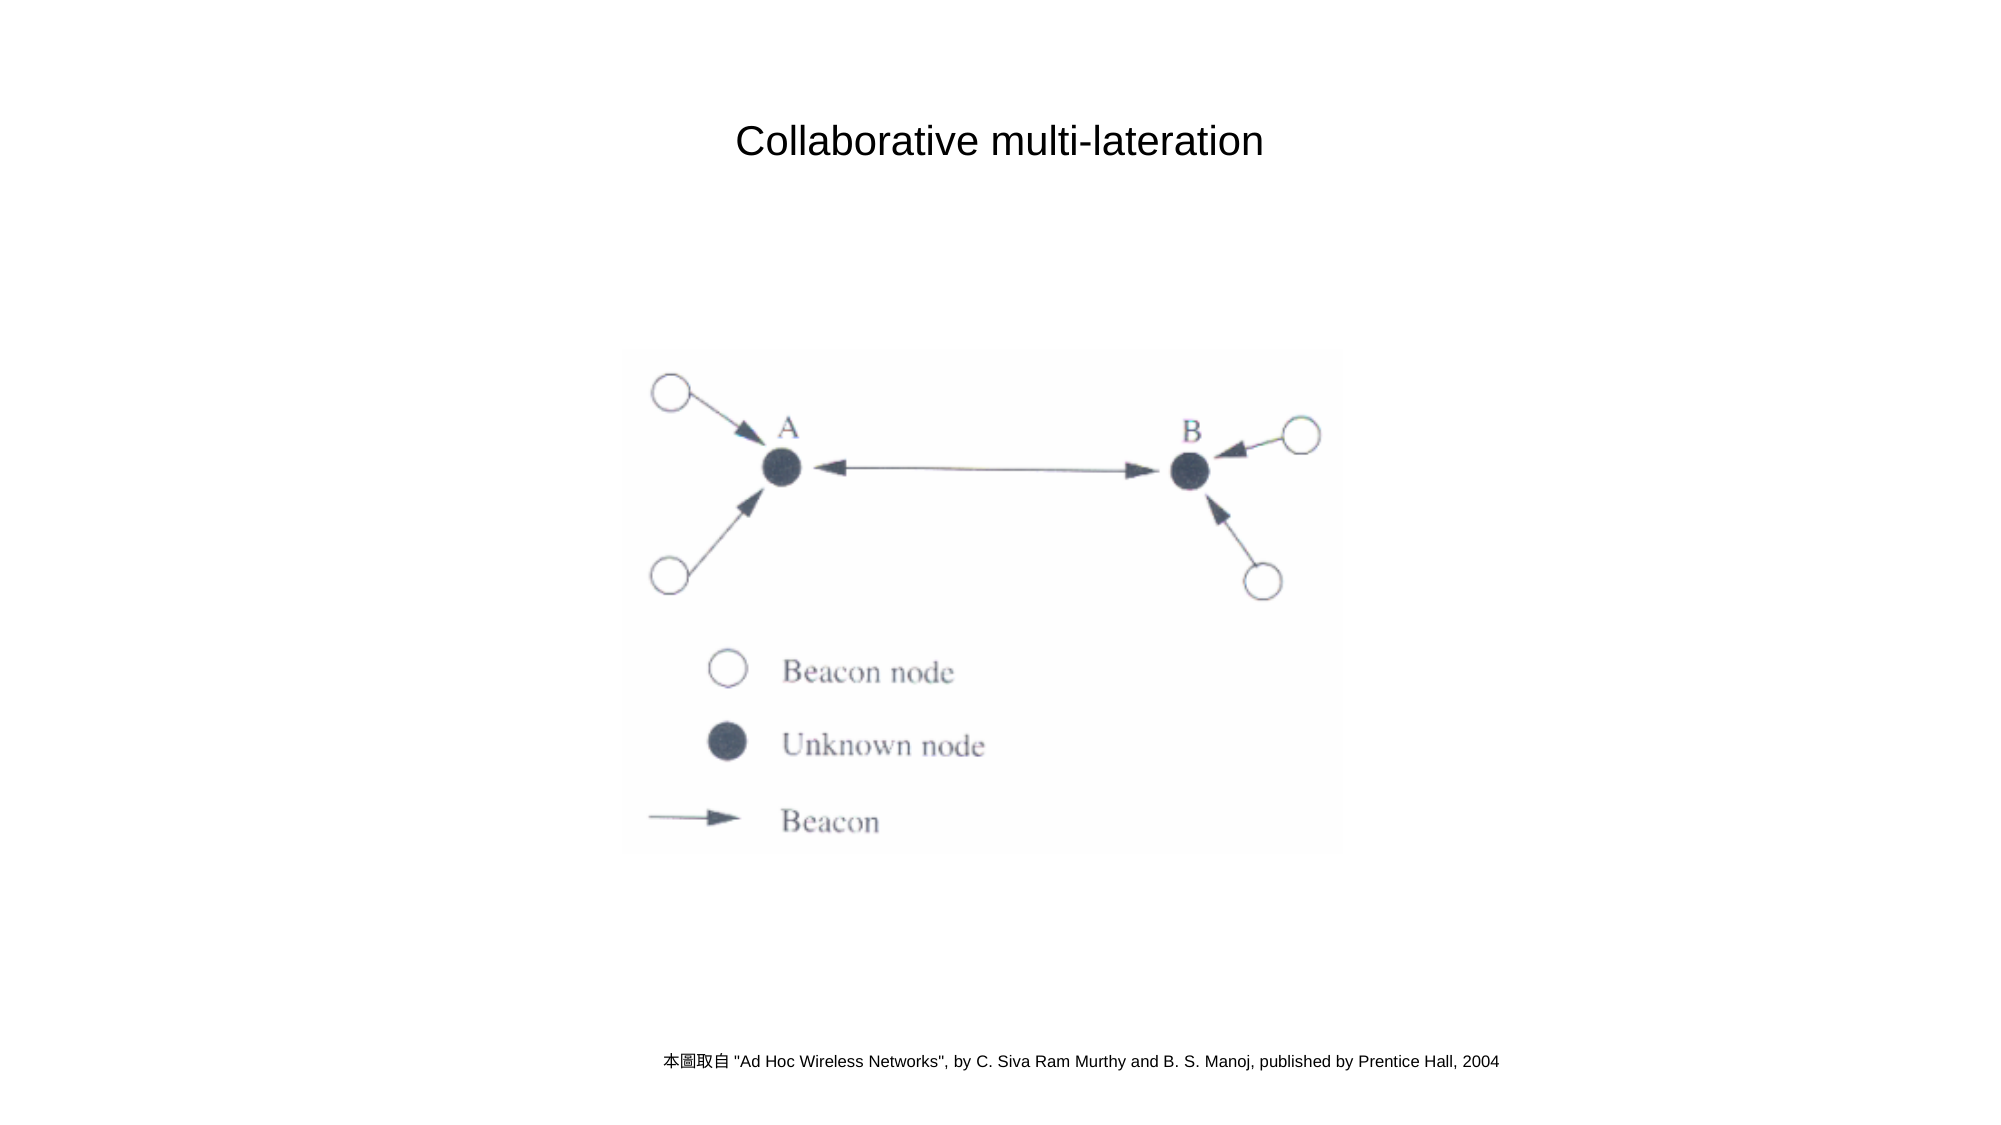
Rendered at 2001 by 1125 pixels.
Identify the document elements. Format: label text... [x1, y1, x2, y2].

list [621, 349, 1343, 854]
footer 本圖取自"Ad Hoc Wireless Networks", by C. Siva Ram Murthy and B. S. Manoj, published by Prentice Hall, 2004 [554, 1042, 1610, 1101]
title Collaborative multi-lateration [99, 44, 1901, 233]
